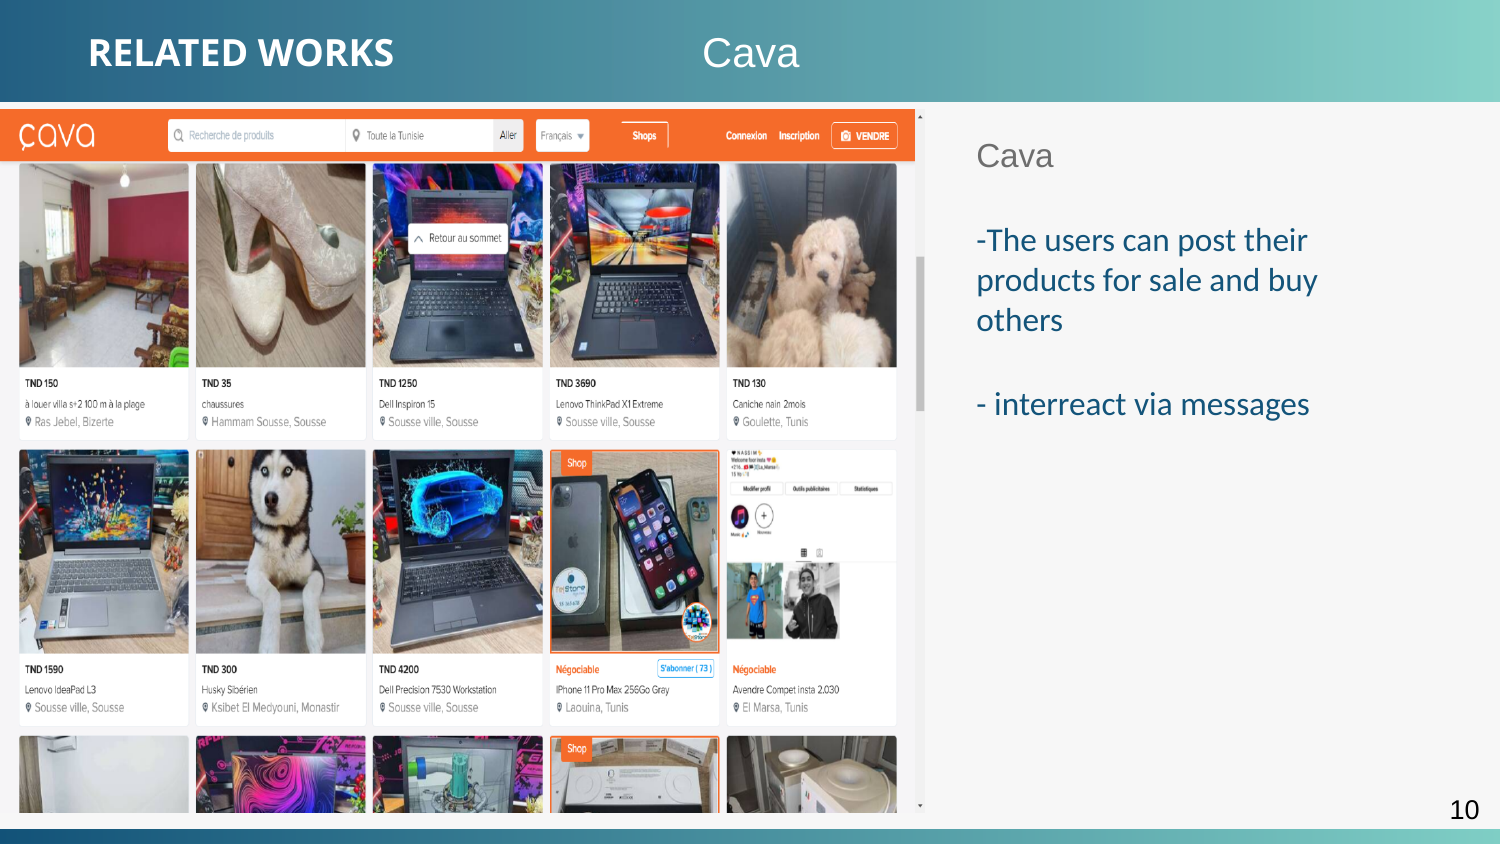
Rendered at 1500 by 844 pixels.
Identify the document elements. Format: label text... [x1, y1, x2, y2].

slide_number 10 [1443, 792, 1486, 828]
picture [0, 829, 1500, 844]
picture [0, 109, 926, 813]
text_box Cava -The users can post their products for sale and buy others - interreact via messages [974, 131, 1407, 521]
picture [0, 0, 1500, 103]
